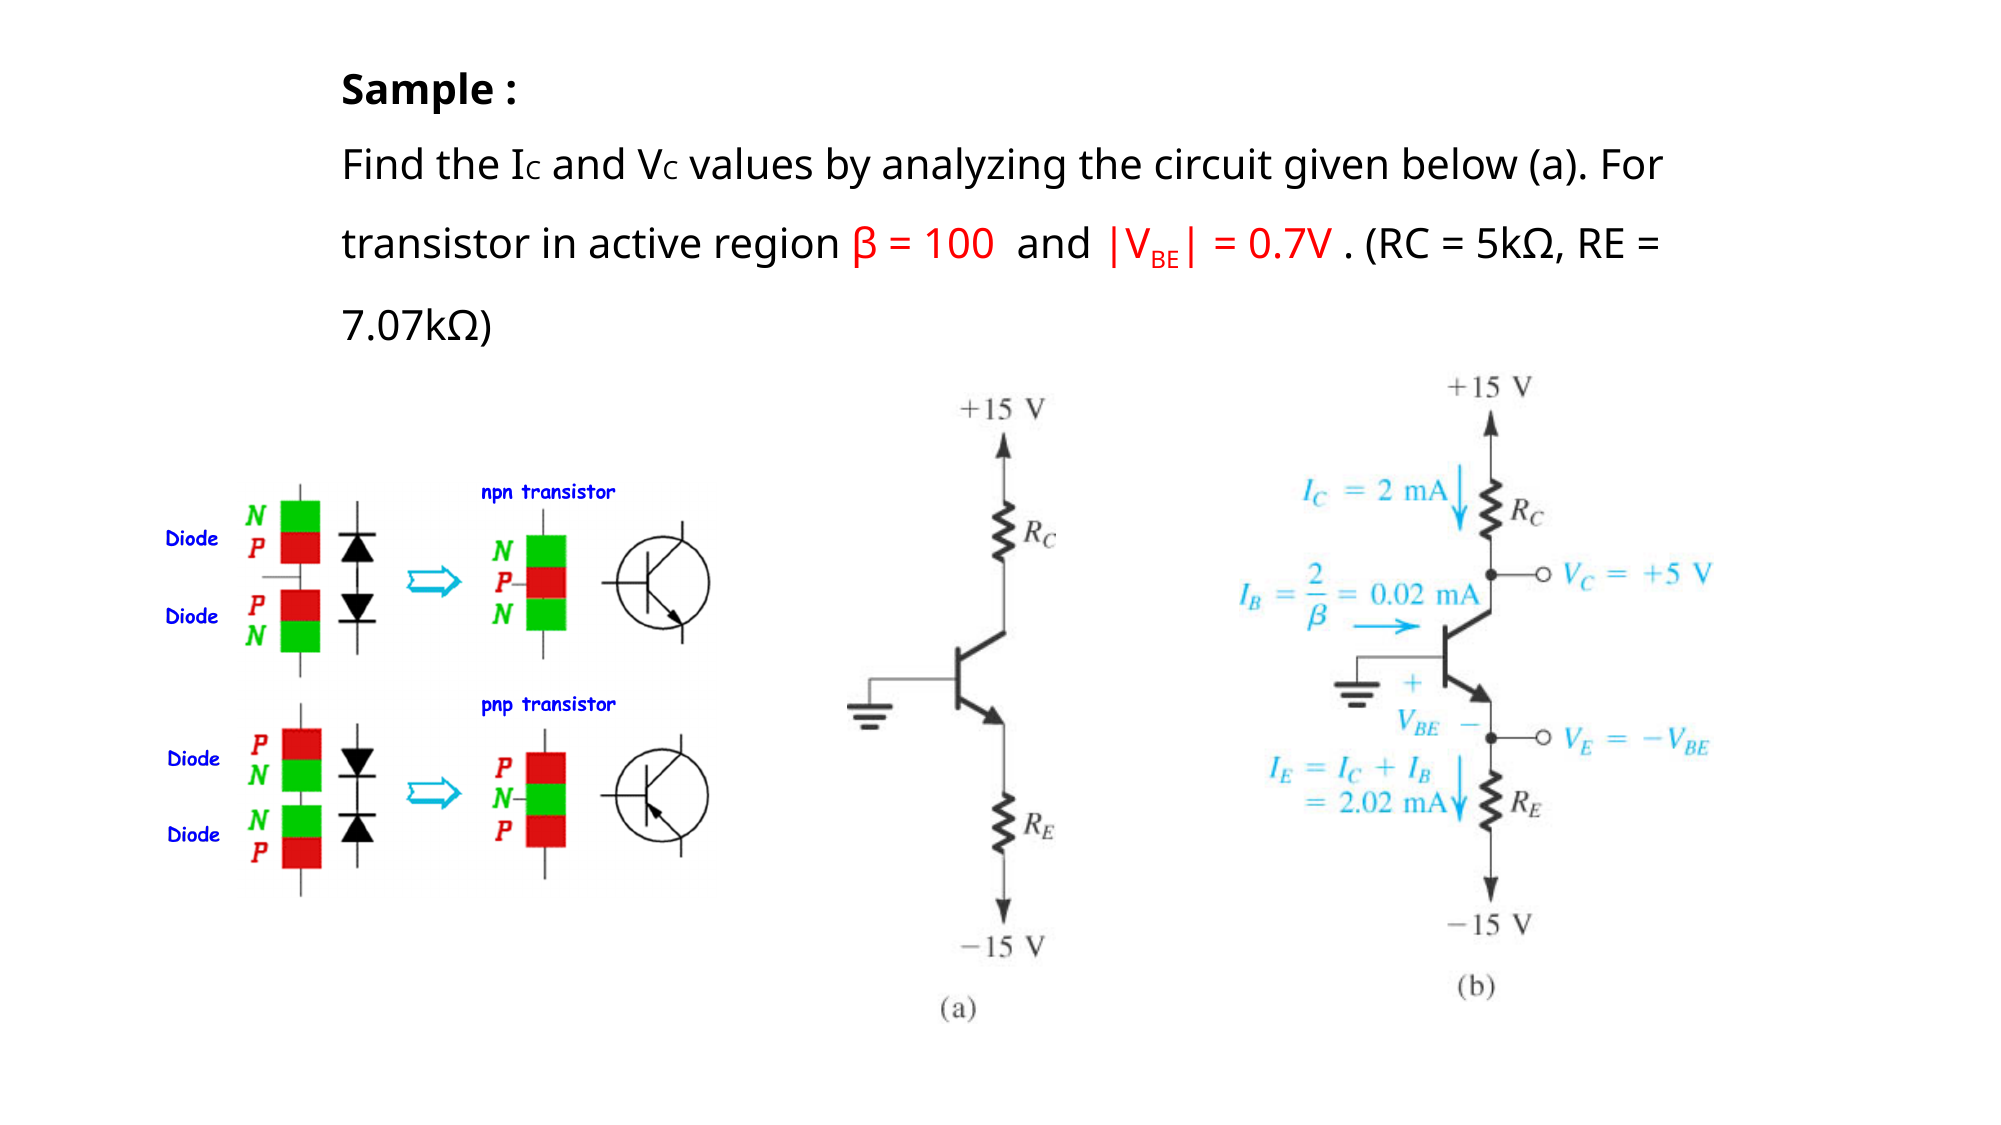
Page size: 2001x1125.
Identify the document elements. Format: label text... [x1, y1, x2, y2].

text_box Sample : Find the IC and VC values by analyzing the circuit given below (a). For transistor in active region β = 100 and |VBE| = 0.7V . (RC = 5kΩ, RE = 7.07kΩ) [326, 30, 1686, 506]
picture [152, 473, 717, 898]
picture [847, 392, 1056, 1024]
picture [1239, 370, 1714, 1002]
